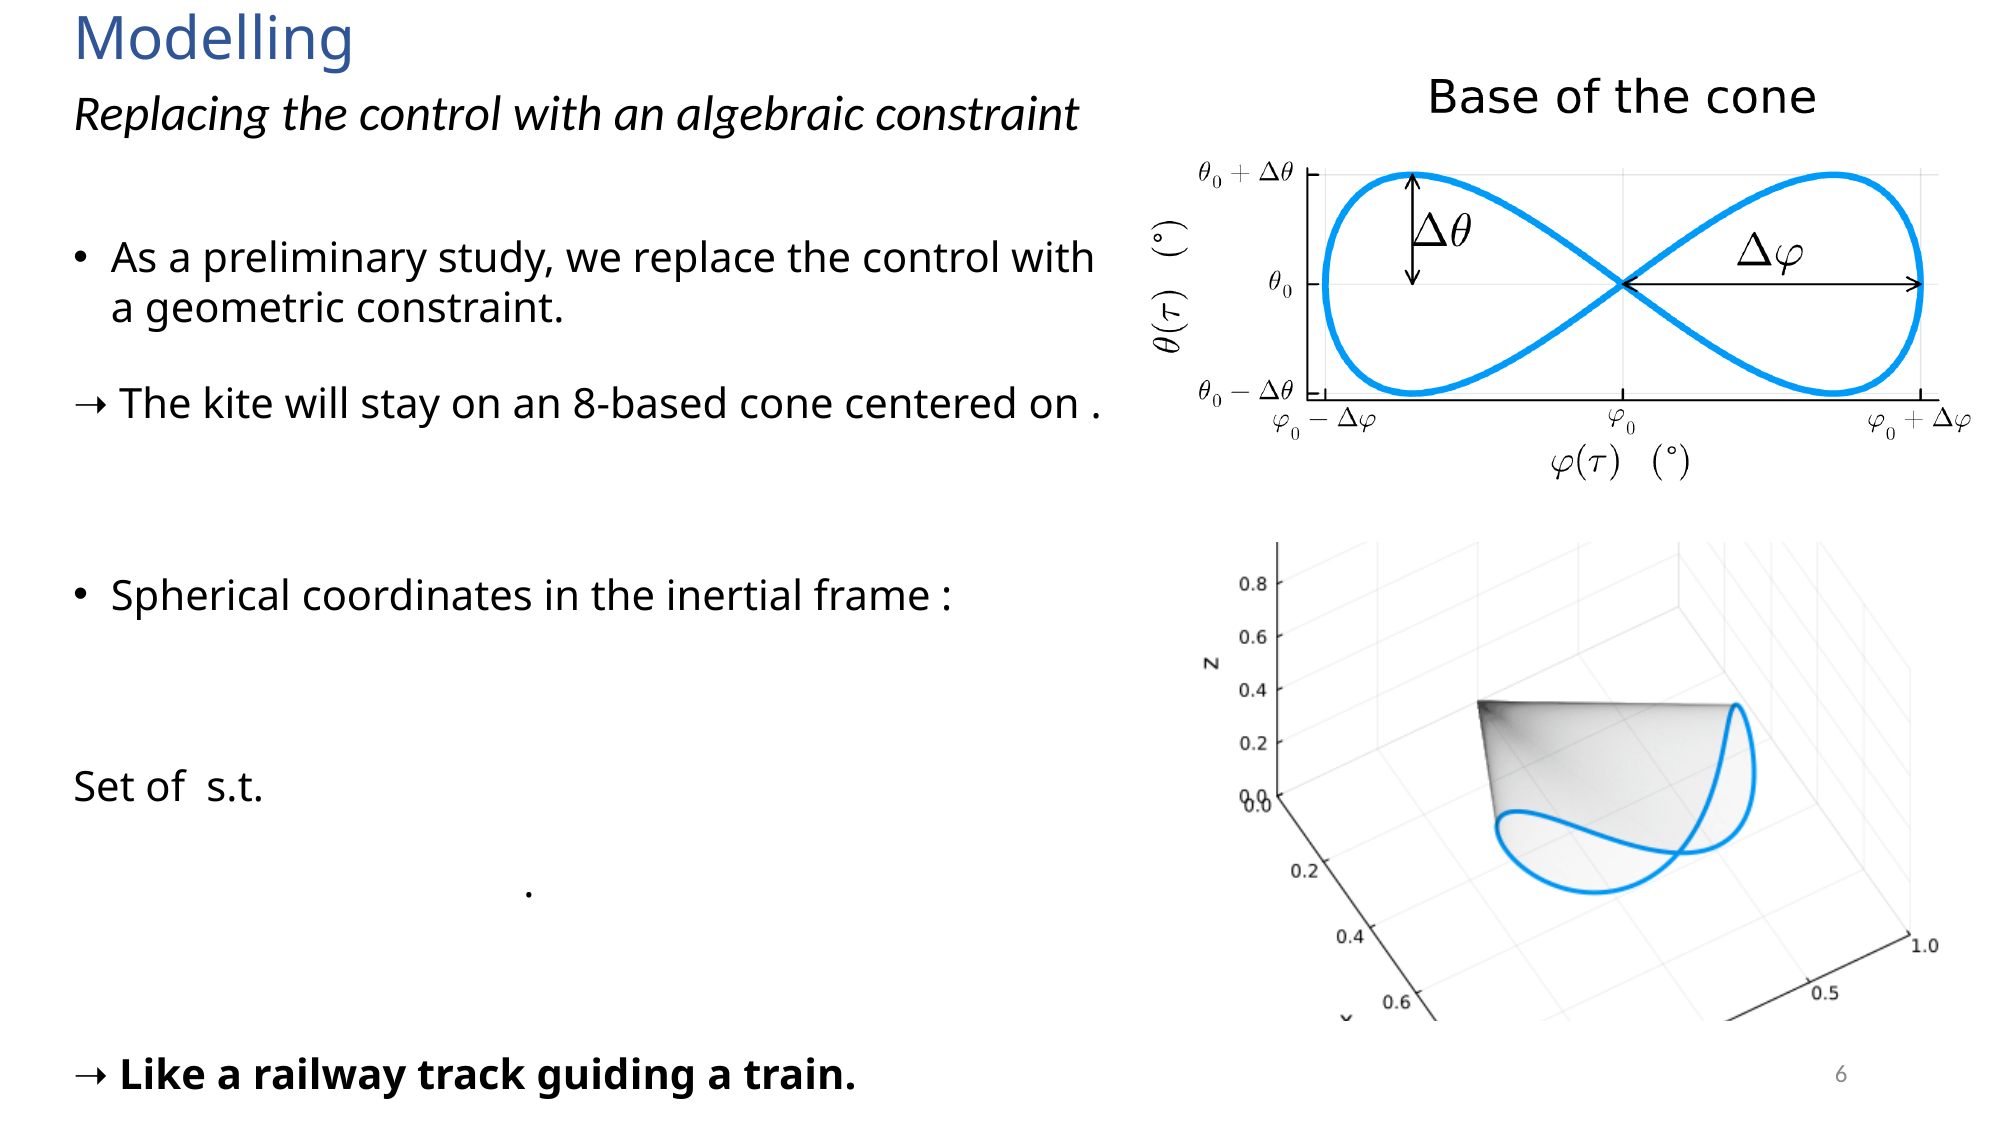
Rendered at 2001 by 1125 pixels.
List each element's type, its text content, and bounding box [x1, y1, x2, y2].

slide_number 6 [1412, 1042, 1863, 1103]
picture [1192, 542, 1942, 1021]
picture [1104, 72, 2000, 520]
title Modelling [58, 0, 1942, 79]
list Replacing the control with an algebraic constraint [58, 79, 1104, 160]
